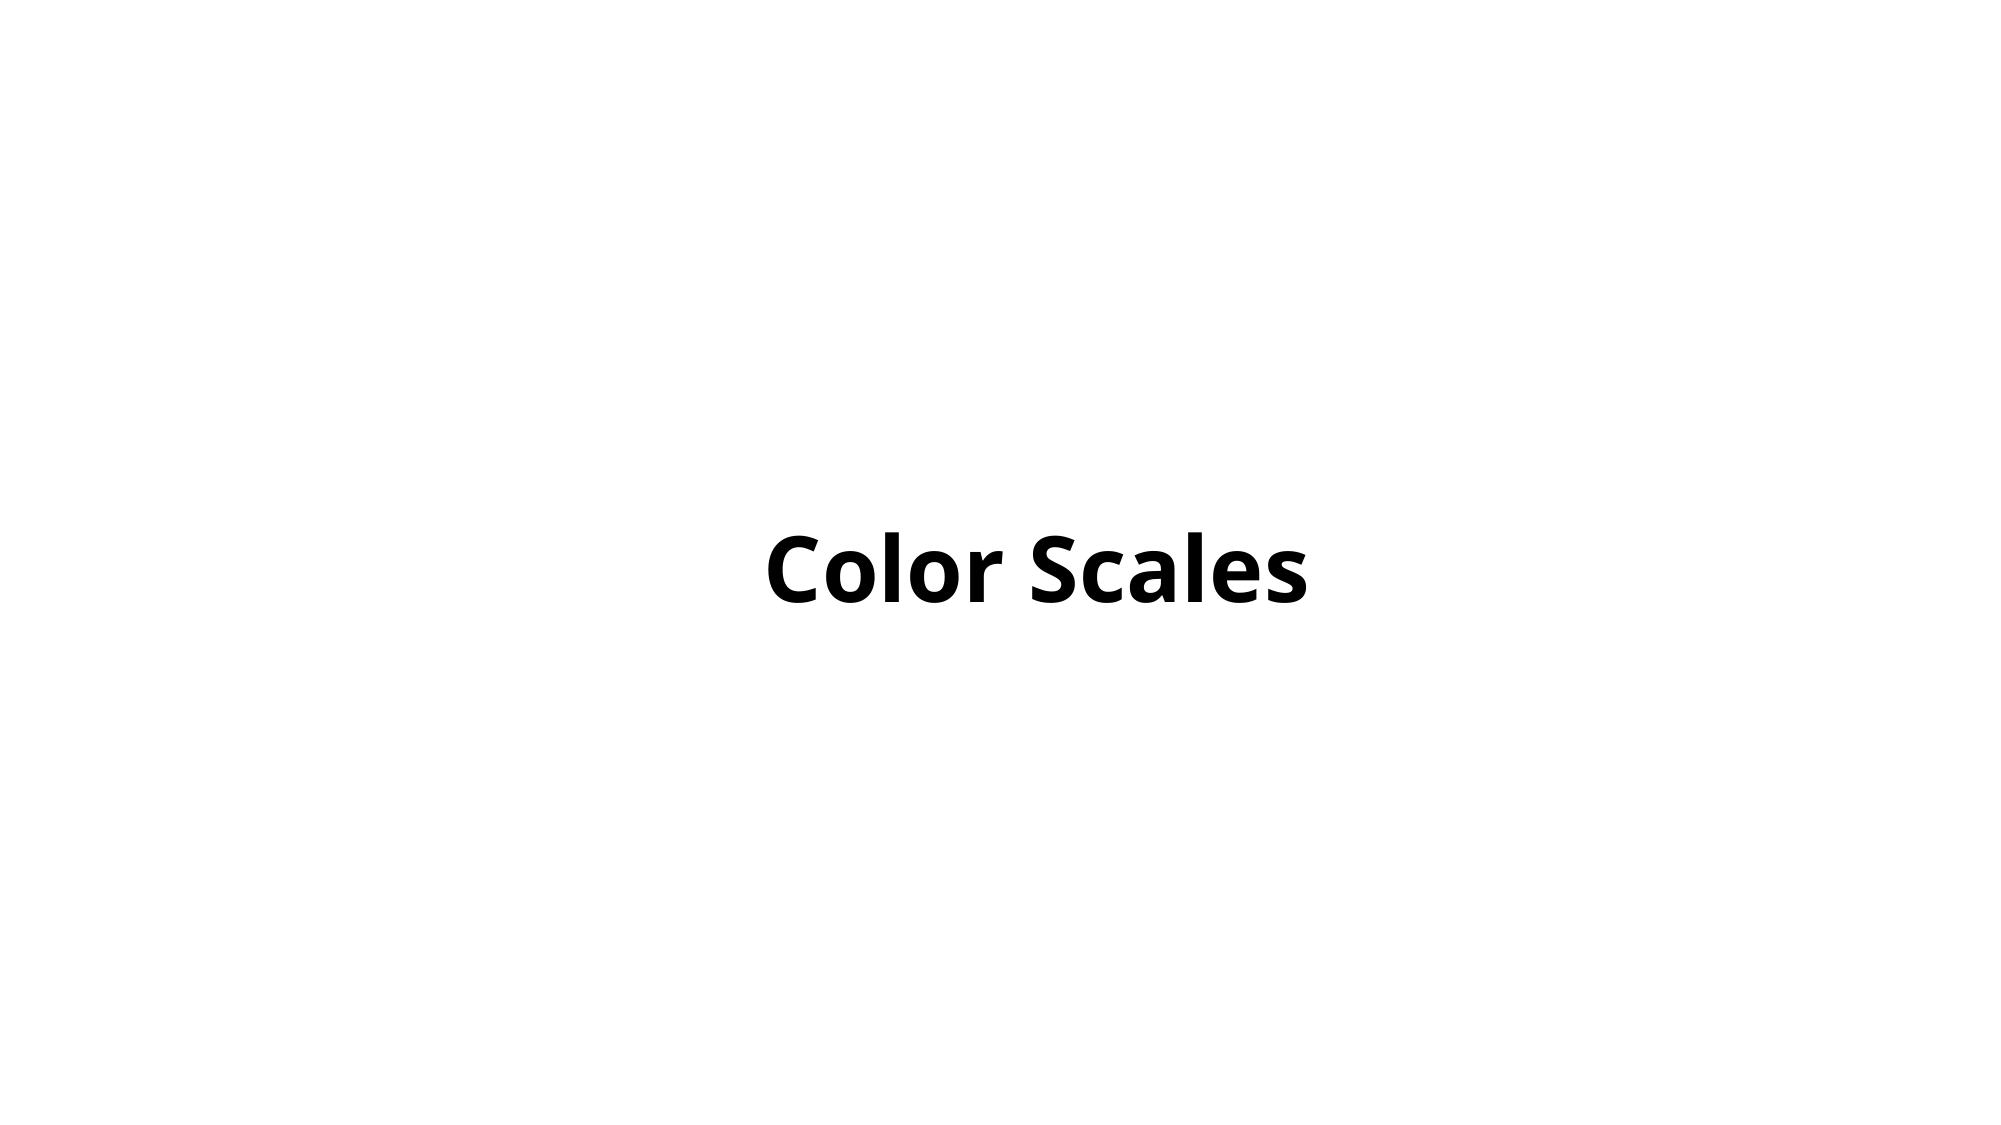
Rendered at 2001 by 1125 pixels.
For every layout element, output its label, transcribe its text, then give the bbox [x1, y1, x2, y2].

title Color Scales [748, 464, 2000, 682]
